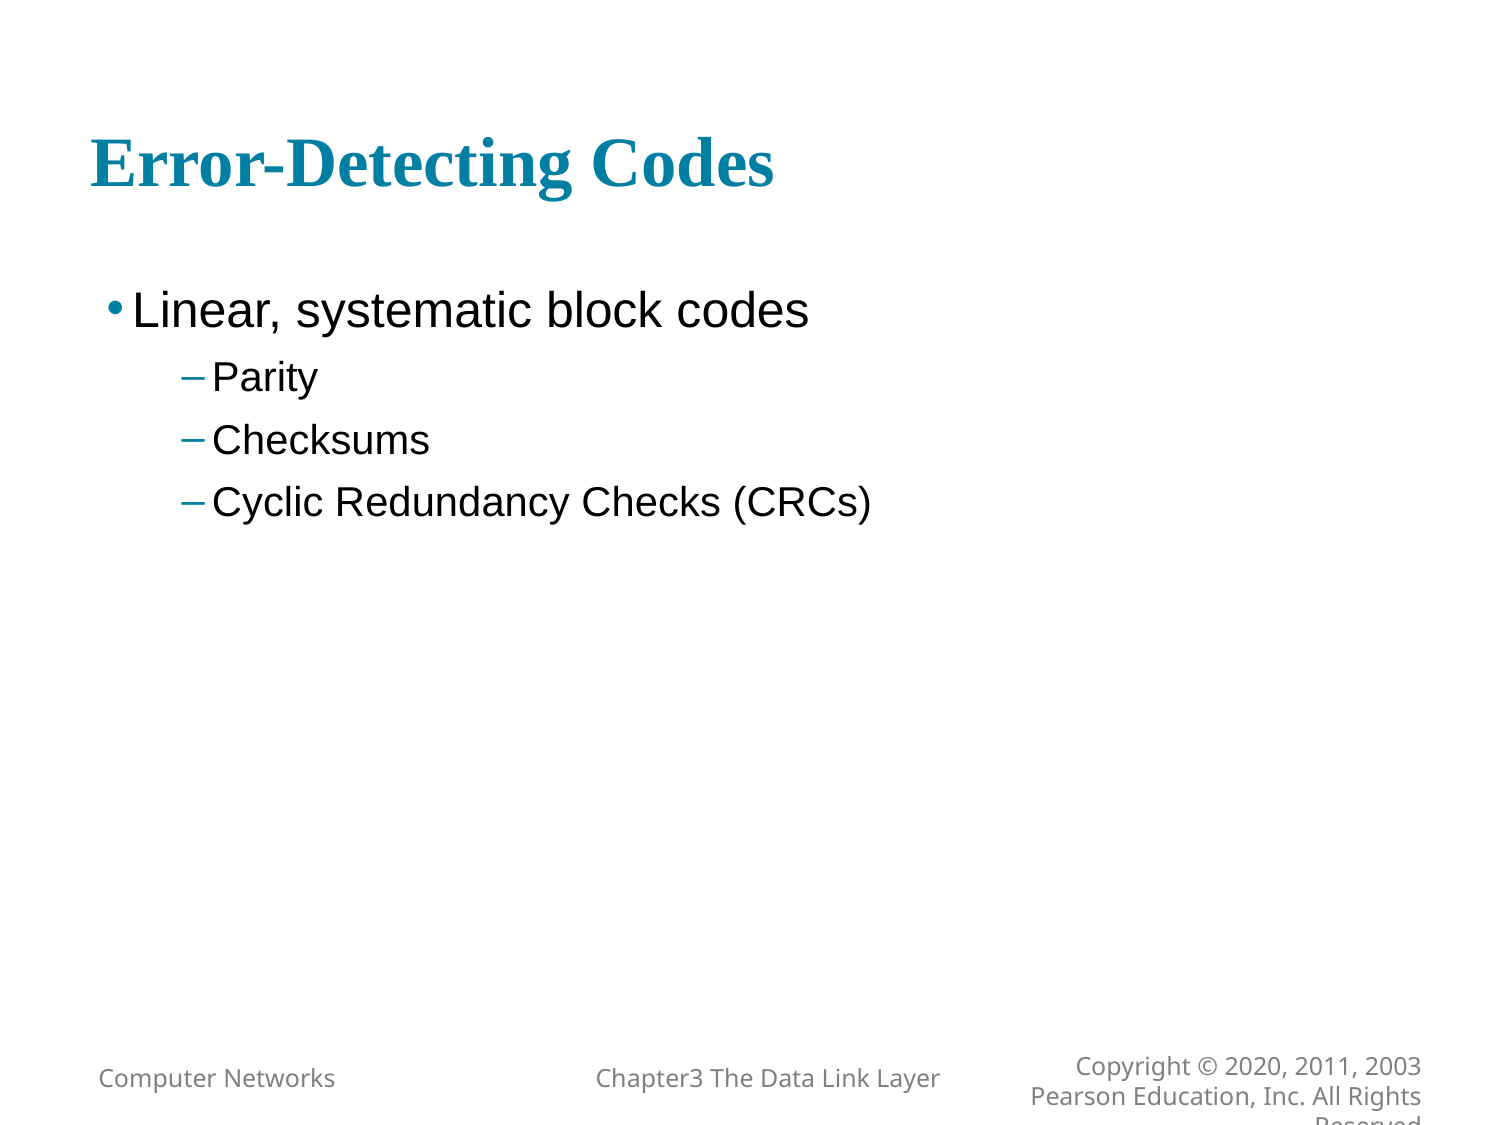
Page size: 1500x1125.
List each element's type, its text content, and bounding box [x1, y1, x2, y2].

list Linear, systematic block codes Parity Checksums Cyclic Redundancy Checks (CRCs) [75, 262, 1425, 1005]
title Error-Detecting Codes [75, 35, 1425, 216]
